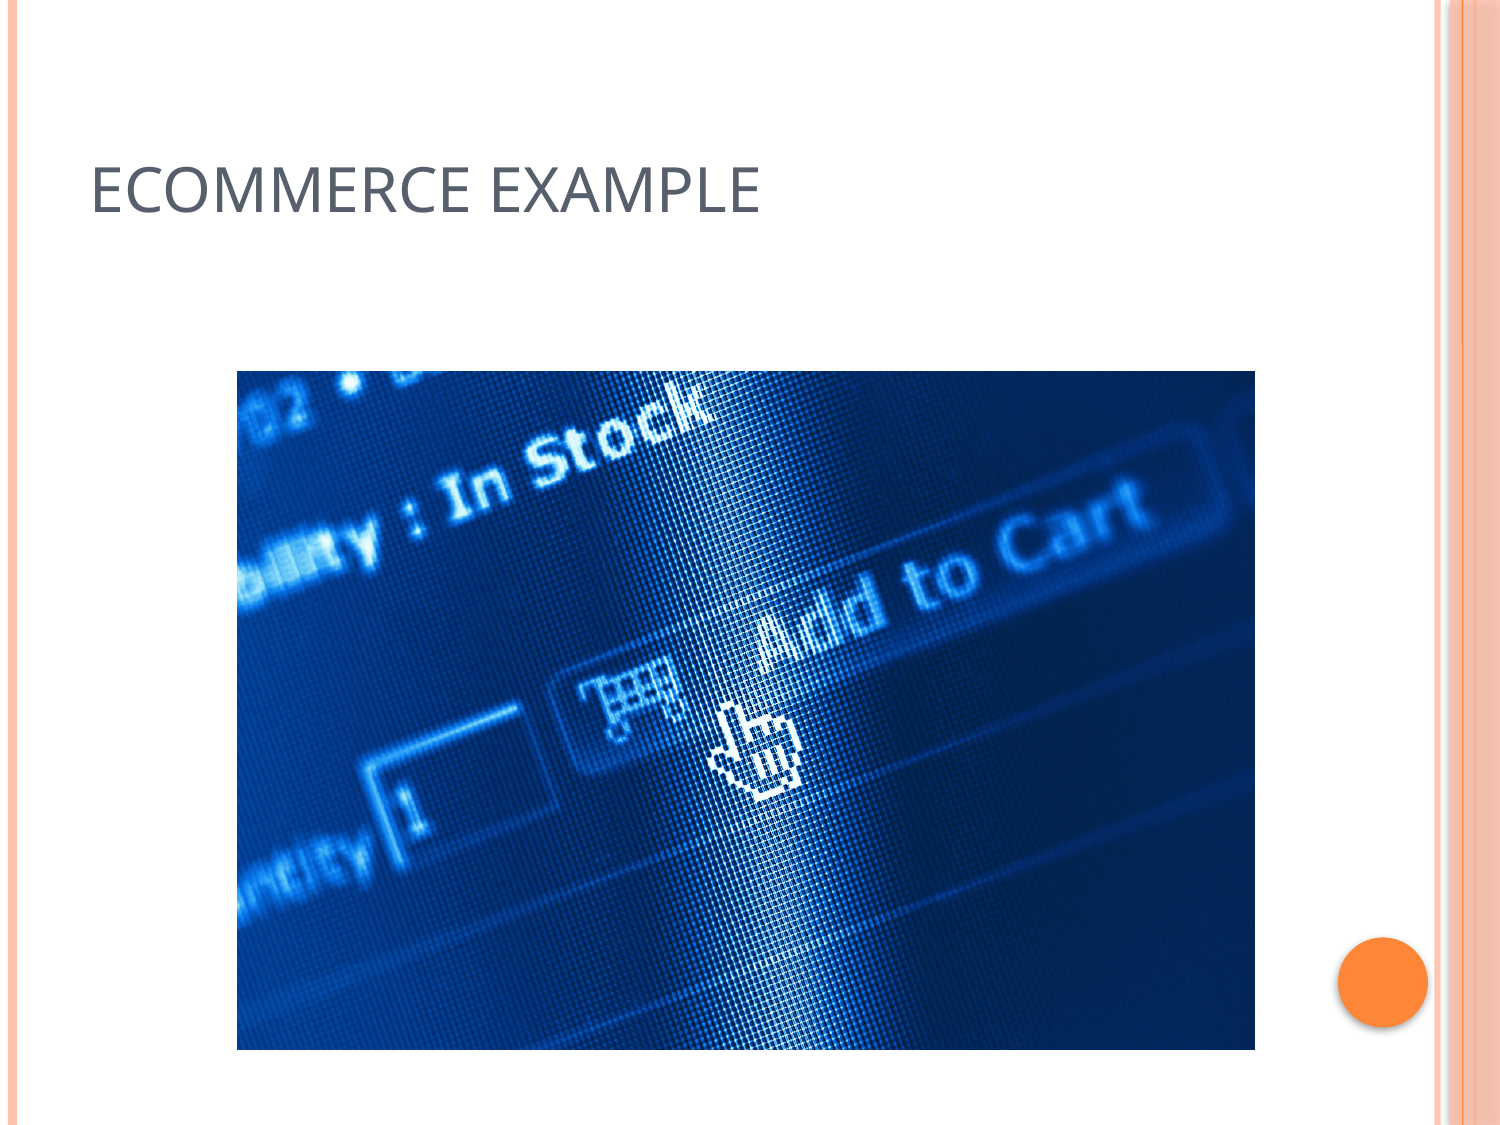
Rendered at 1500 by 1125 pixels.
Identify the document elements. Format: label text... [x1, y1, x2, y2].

picture [236, 371, 1256, 1051]
title eCommerce example [75, 45, 1300, 233]
